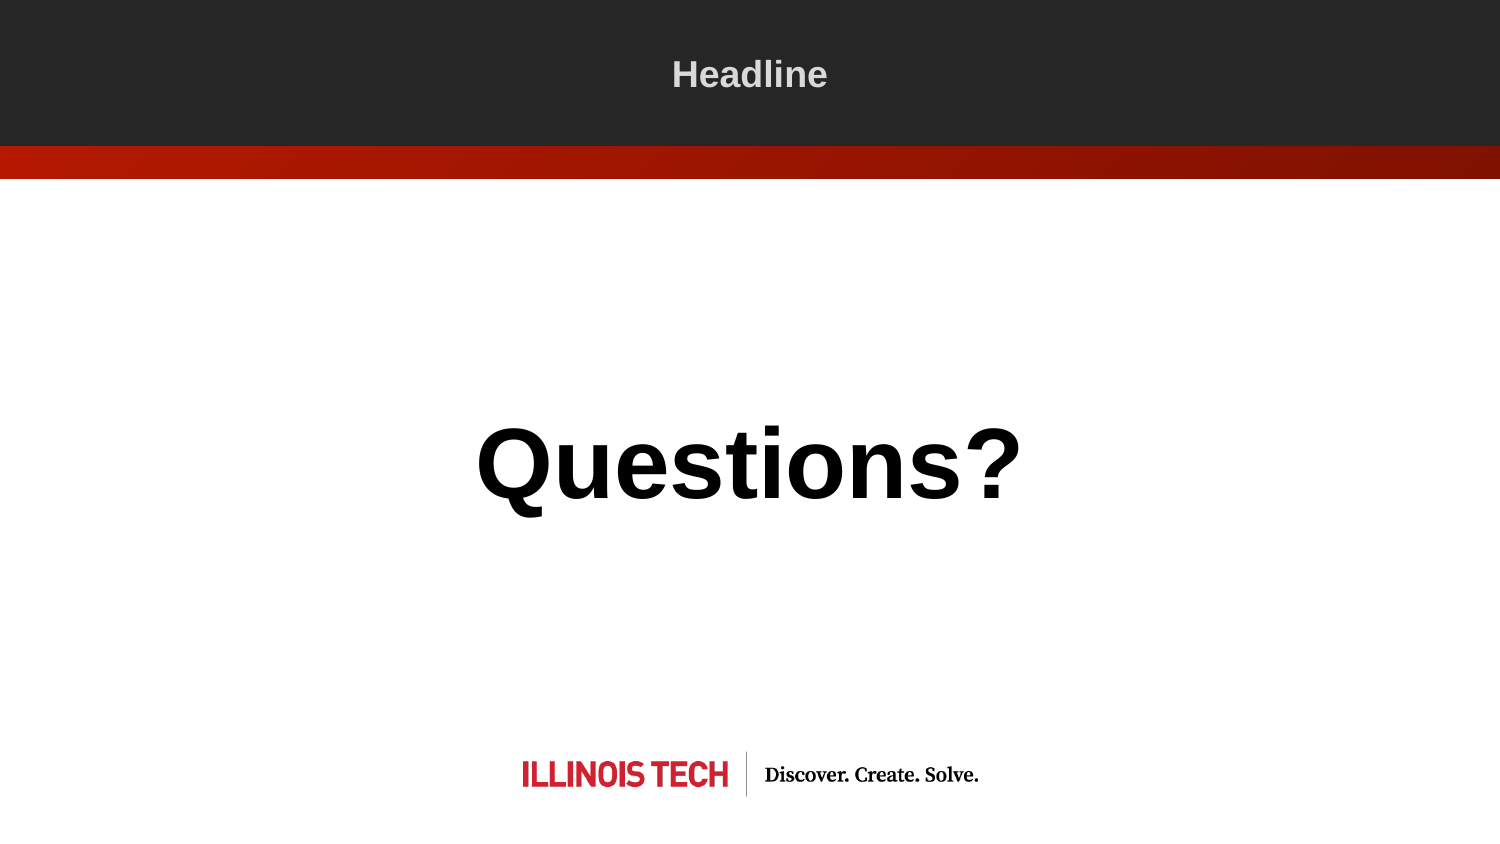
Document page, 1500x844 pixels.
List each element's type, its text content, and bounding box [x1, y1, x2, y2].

text_box Headline [0, 35, 1500, 103]
picture [506, 738, 994, 806]
text_box Questions? [204, 391, 1295, 527]
